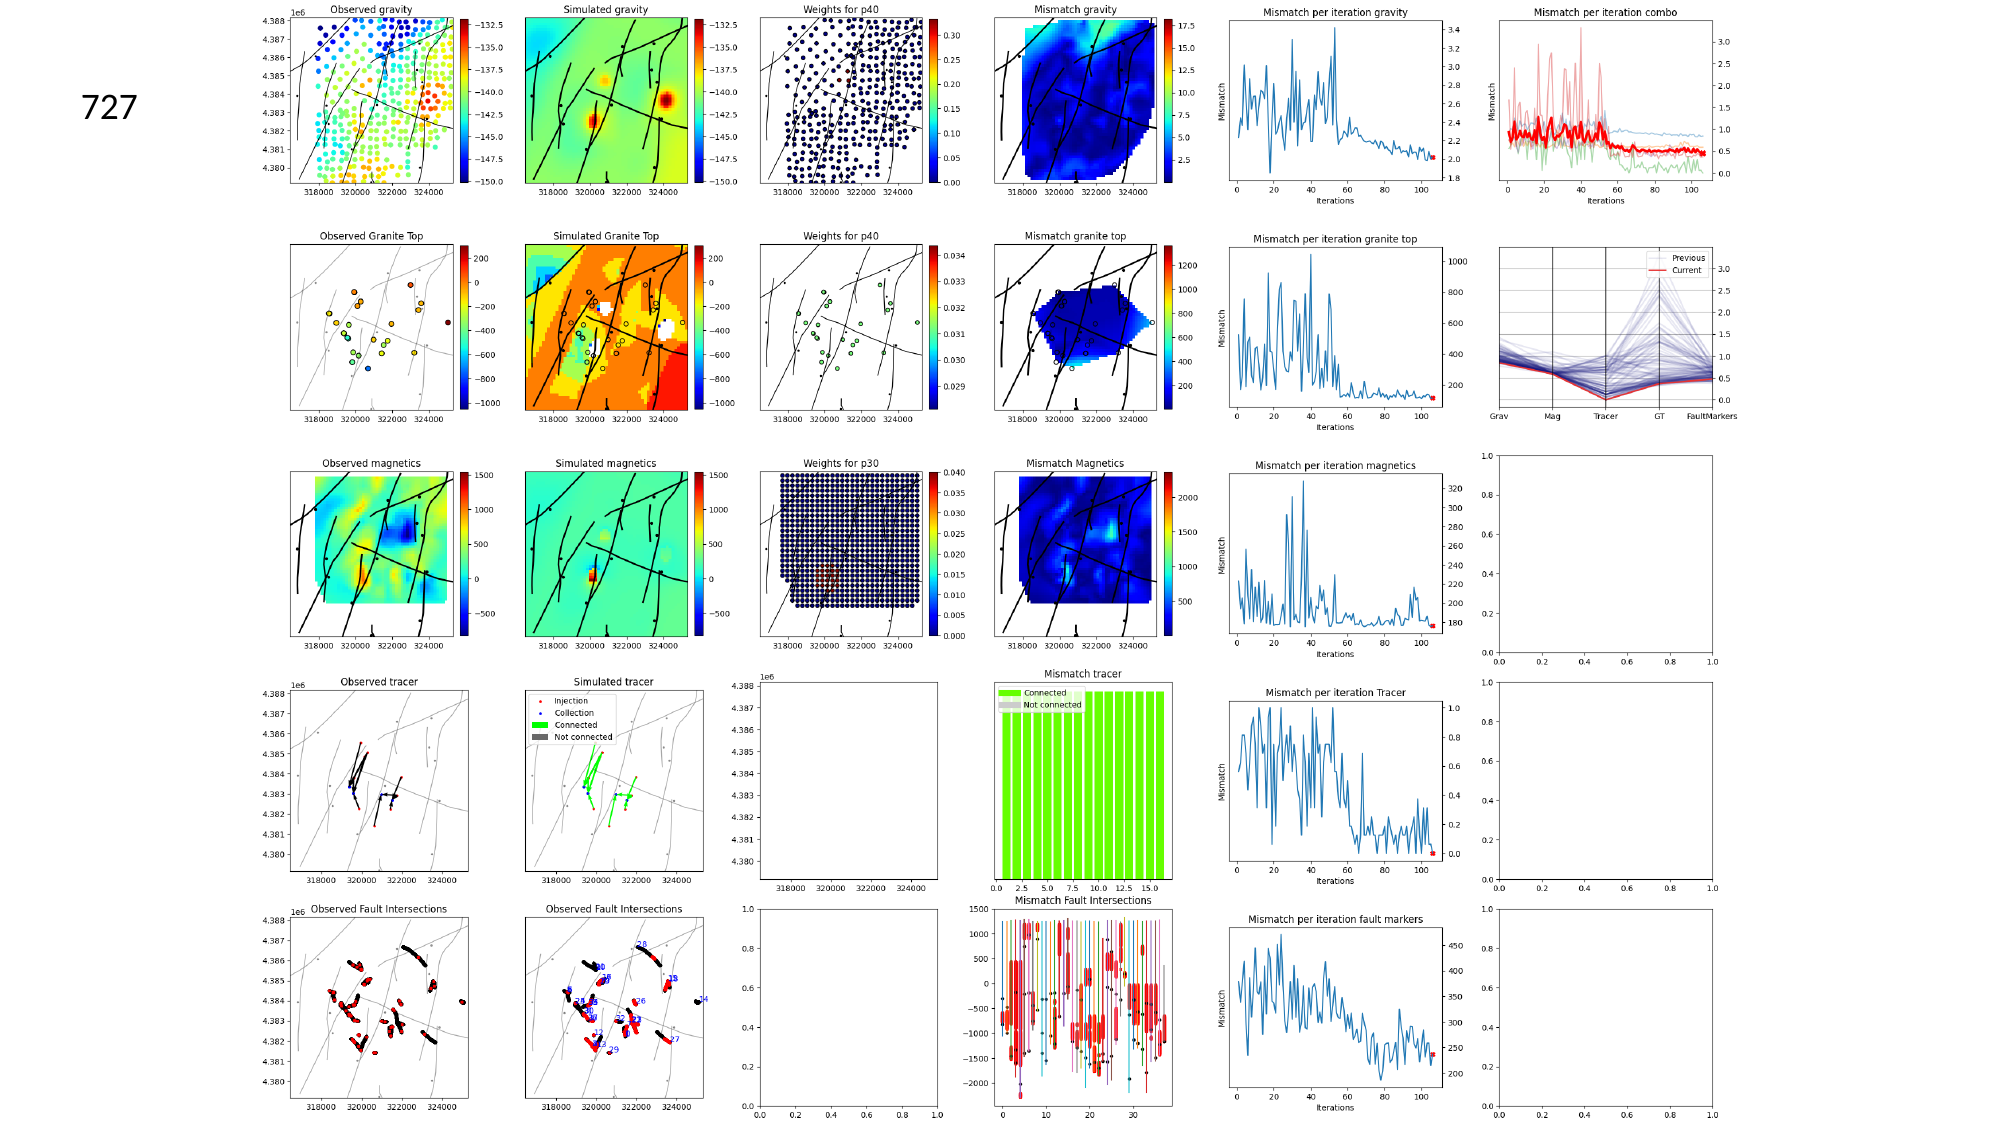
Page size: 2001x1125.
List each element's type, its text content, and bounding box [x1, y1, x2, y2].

picture [256, 0, 1743, 1125]
text_box 727 [66, 74, 153, 135]
